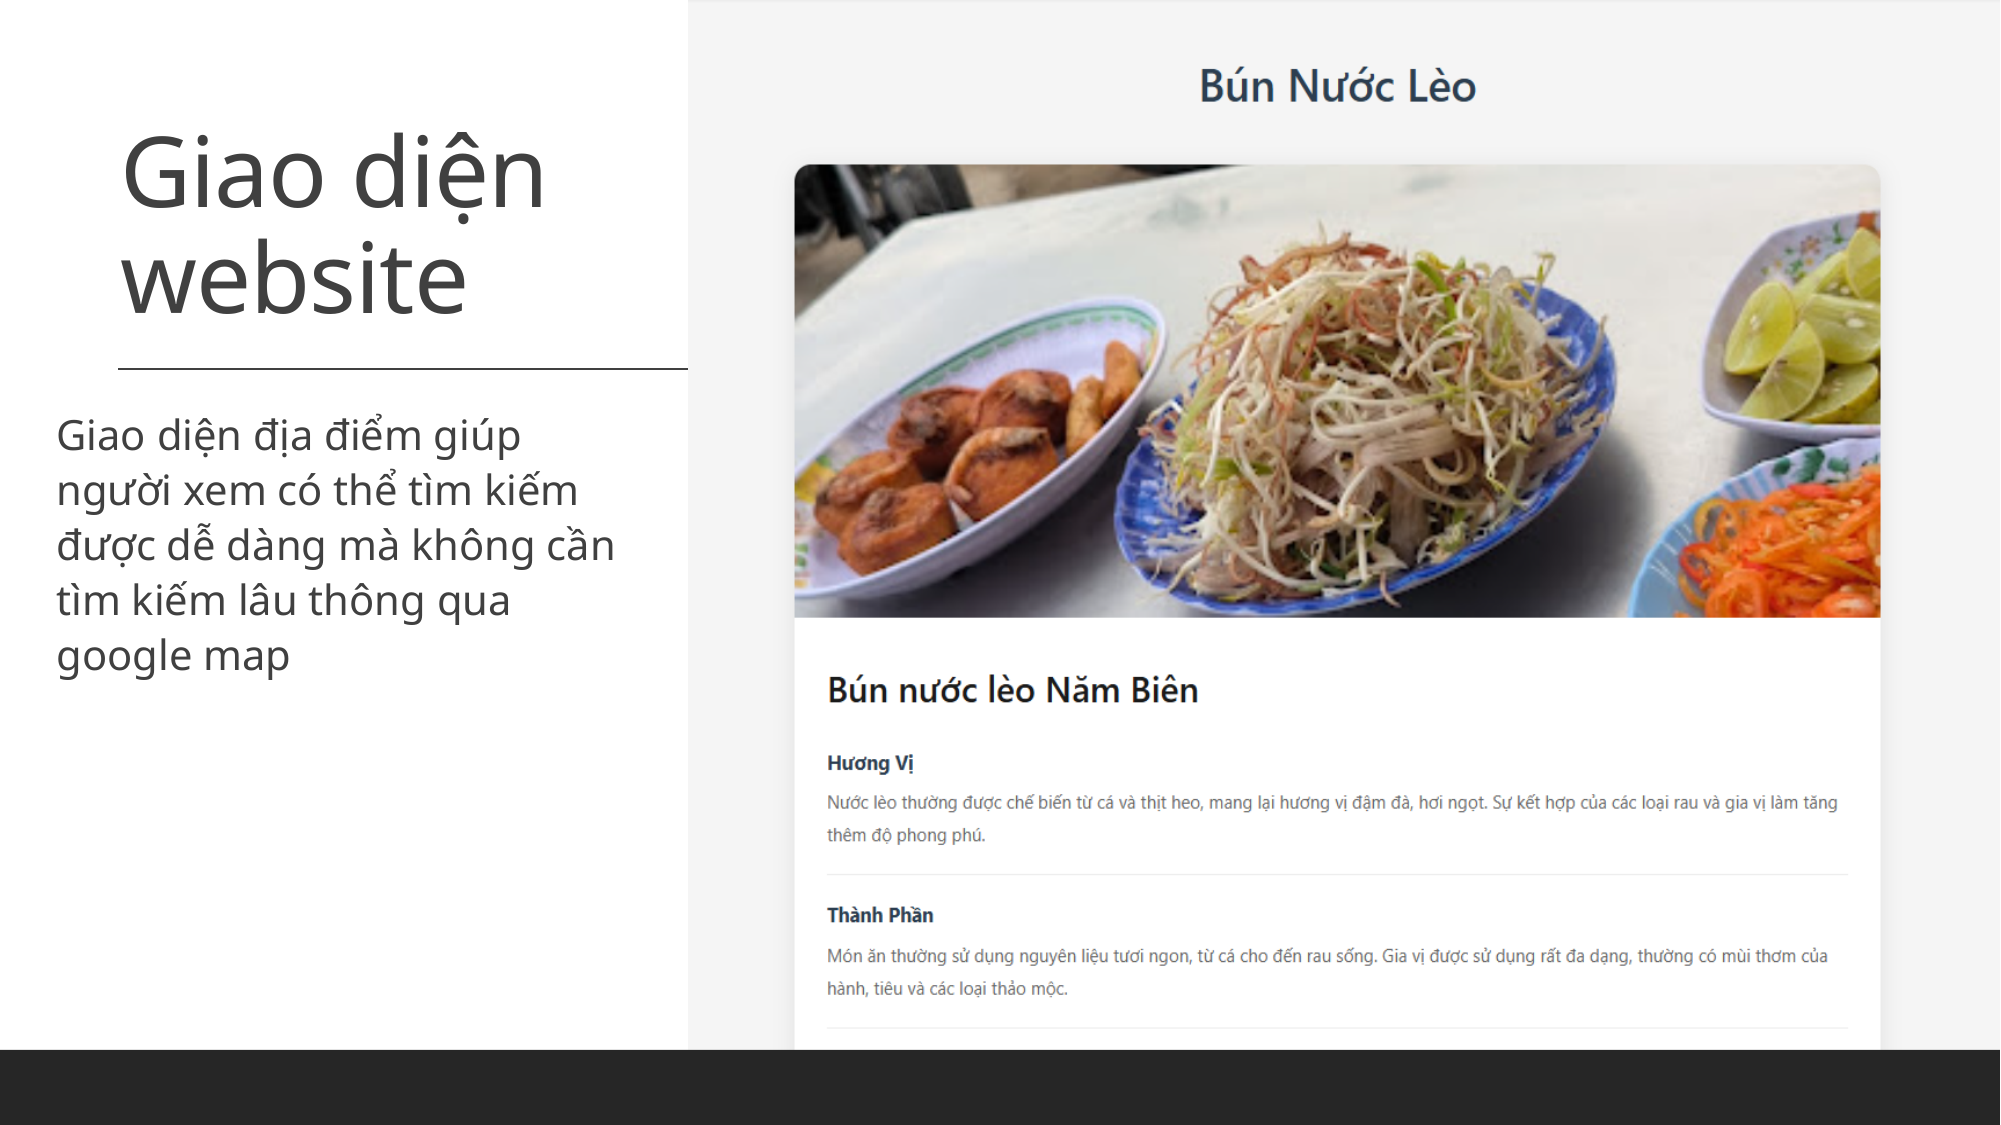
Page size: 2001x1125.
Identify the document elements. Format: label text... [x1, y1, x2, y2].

list Giao diện địa điểm giúp người xem có thể tìm kiếm được dễ dàng mà không cần tìm kiếm lâu thông qua google map [41, 396, 647, 965]
title Giao diện website [105, 104, 685, 343]
text_box [0, 1049, 2000, 1125]
text_box [0, 0, 686, 1049]
picture [687, 0, 2000, 1051]
